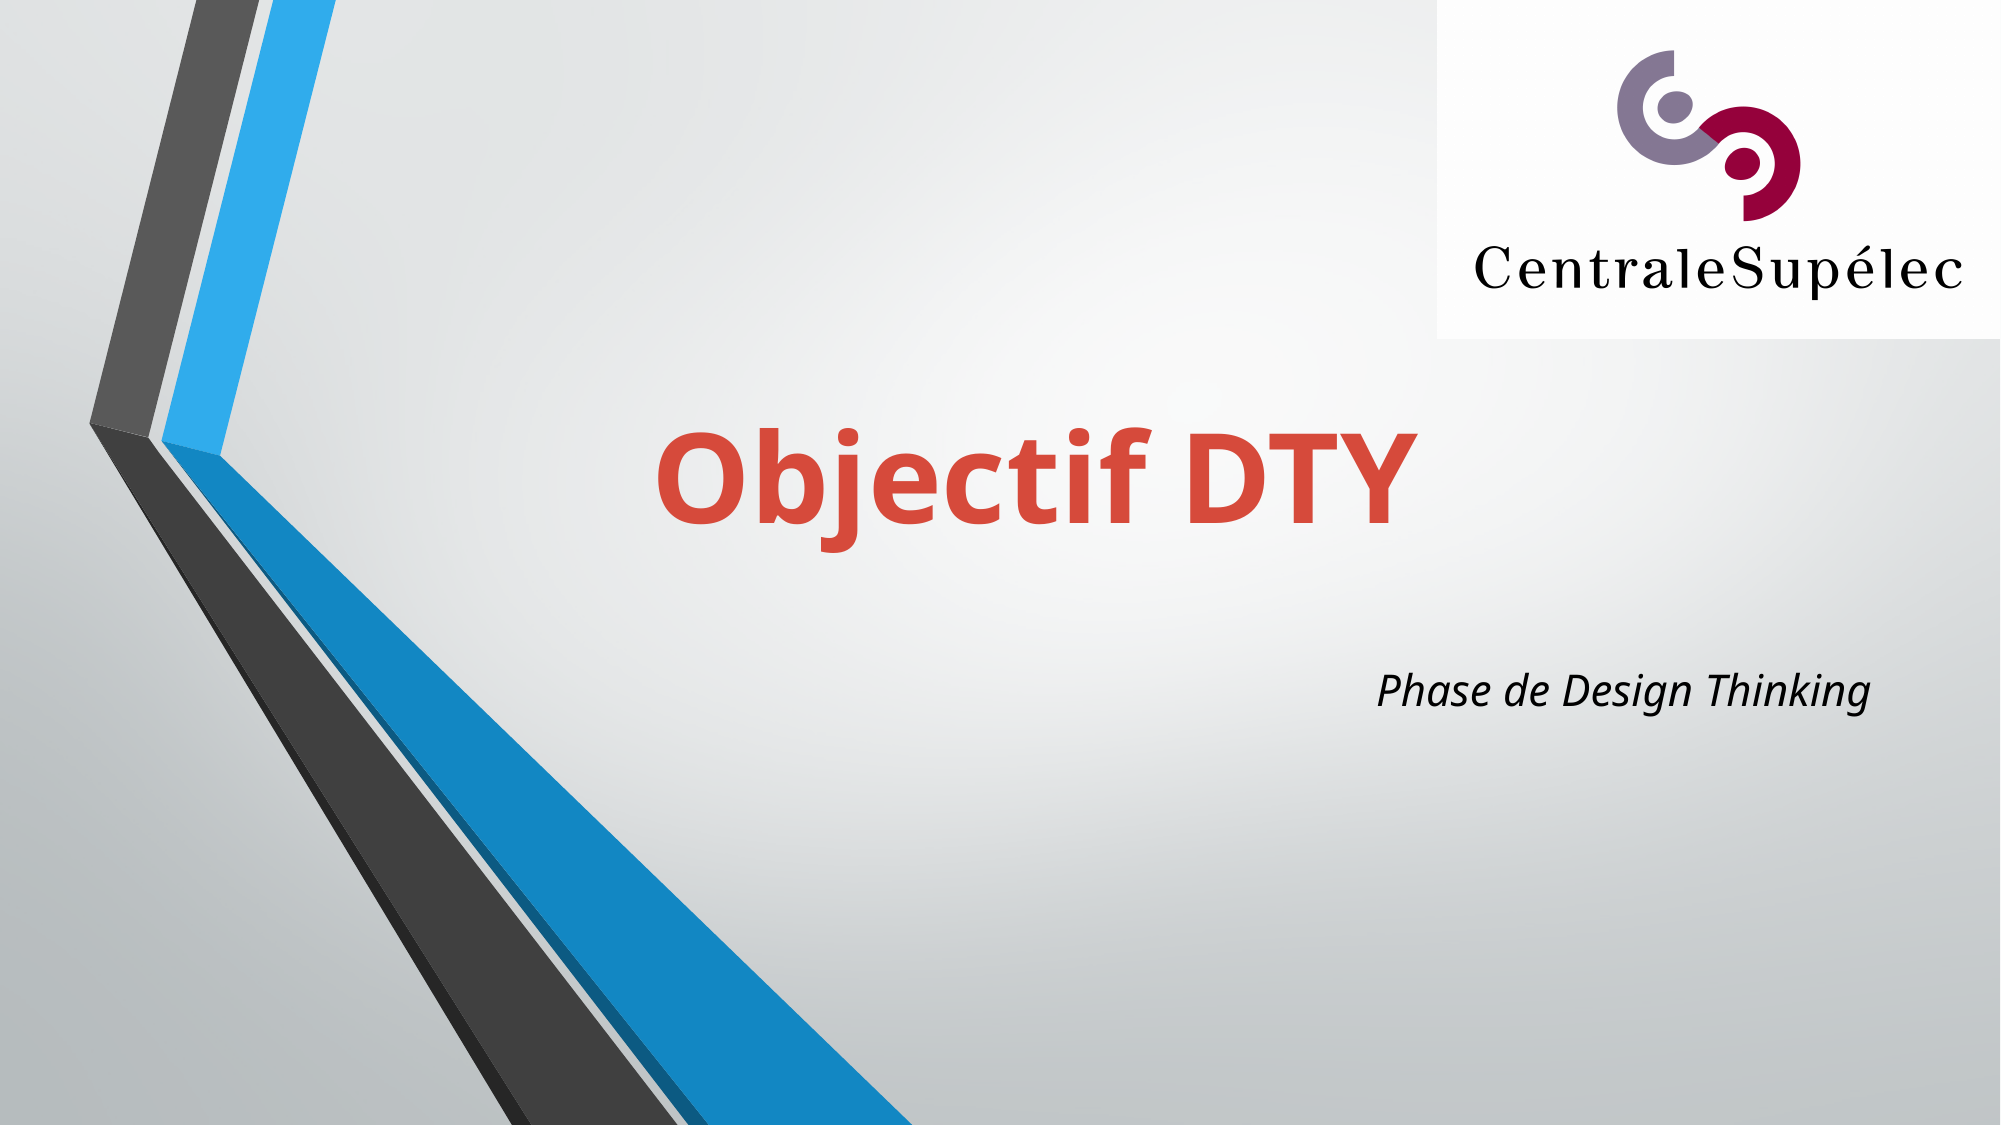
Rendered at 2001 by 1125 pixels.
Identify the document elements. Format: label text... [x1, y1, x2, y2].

subtitle Phase de Design Thinking [740, 655, 1887, 884]
title Objectif DTY [332, 126, 1739, 557]
picture [1437, 0, 2000, 340]
